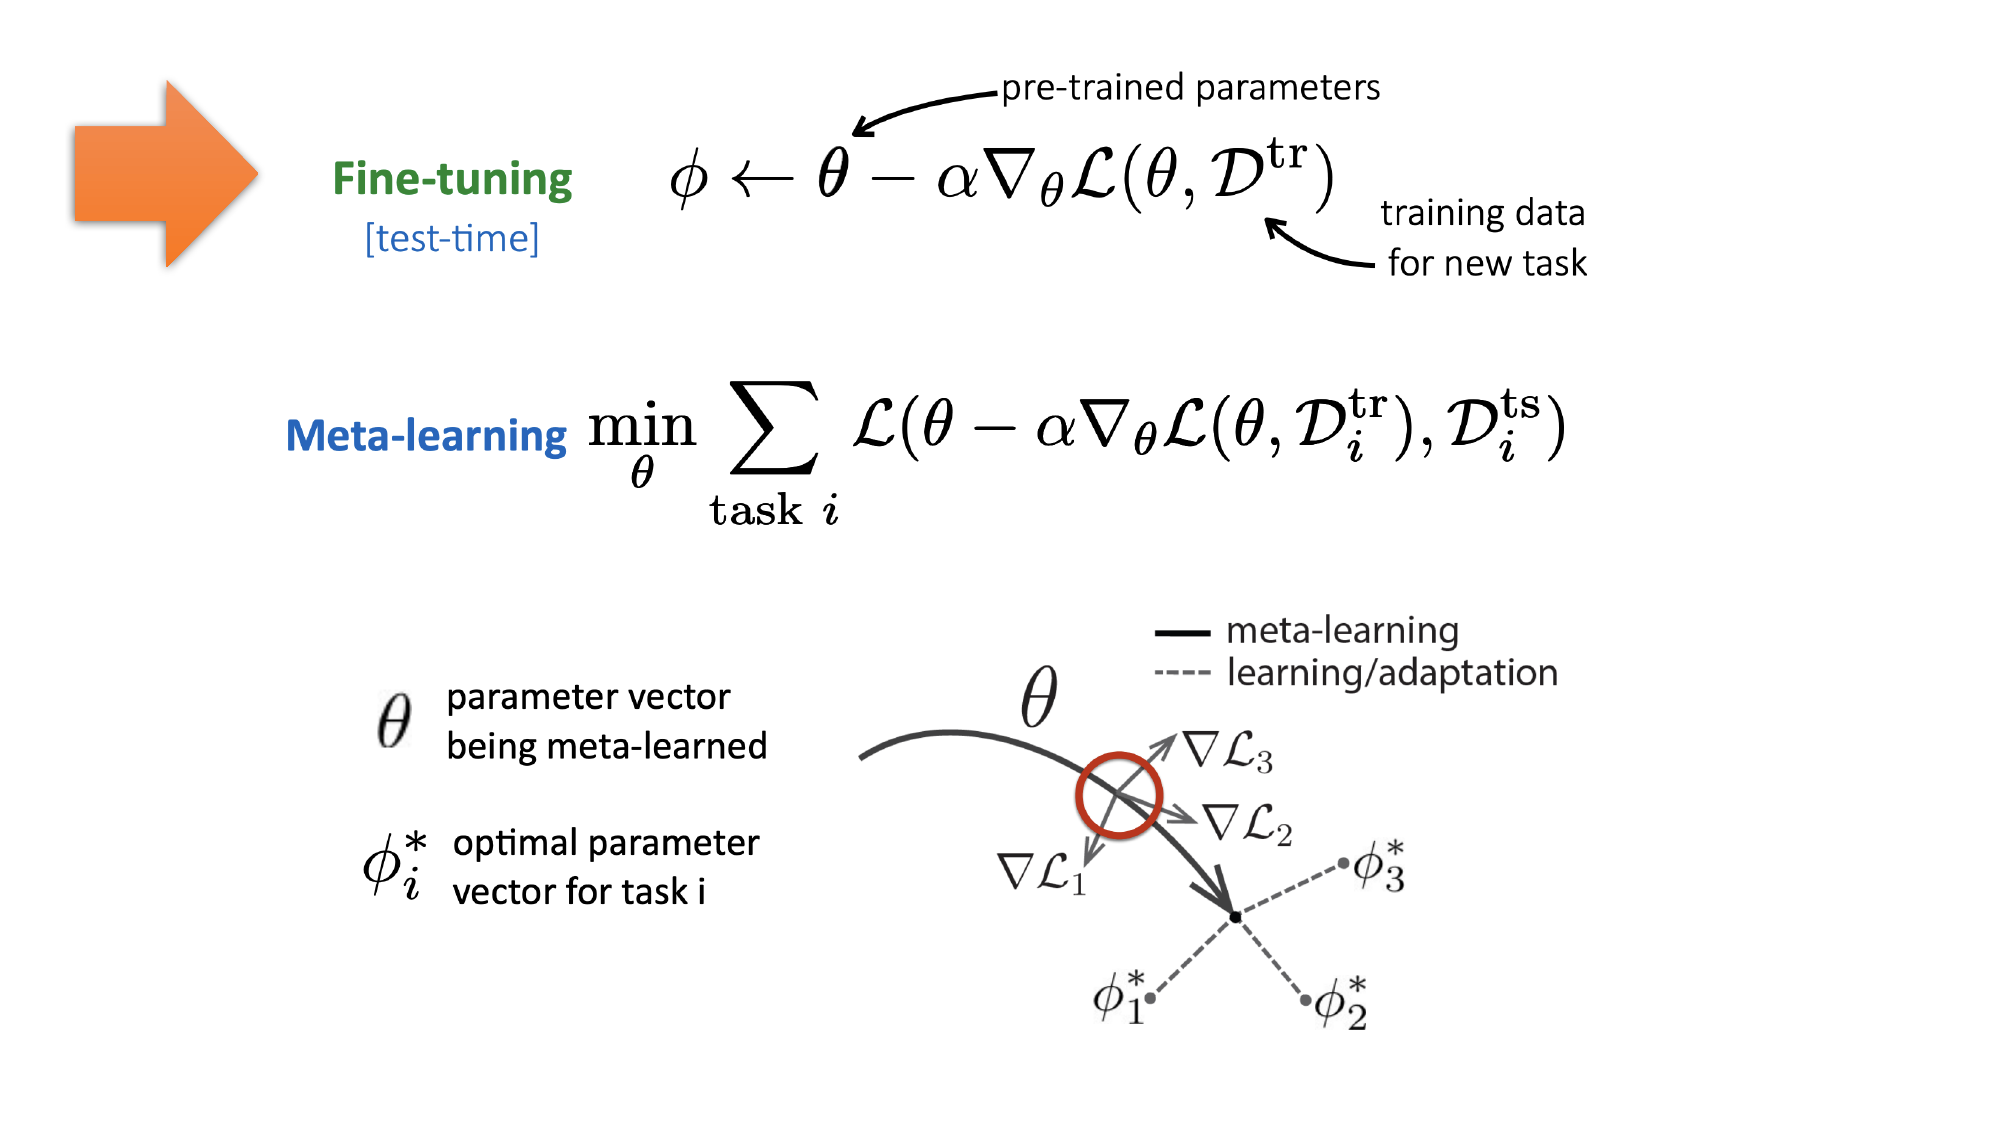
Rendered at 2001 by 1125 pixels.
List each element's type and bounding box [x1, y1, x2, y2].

text_box [74, 126, 166, 221]
picture [308, 612, 1584, 1045]
picture [262, 331, 1599, 563]
picture [166, 41, 1627, 306]
